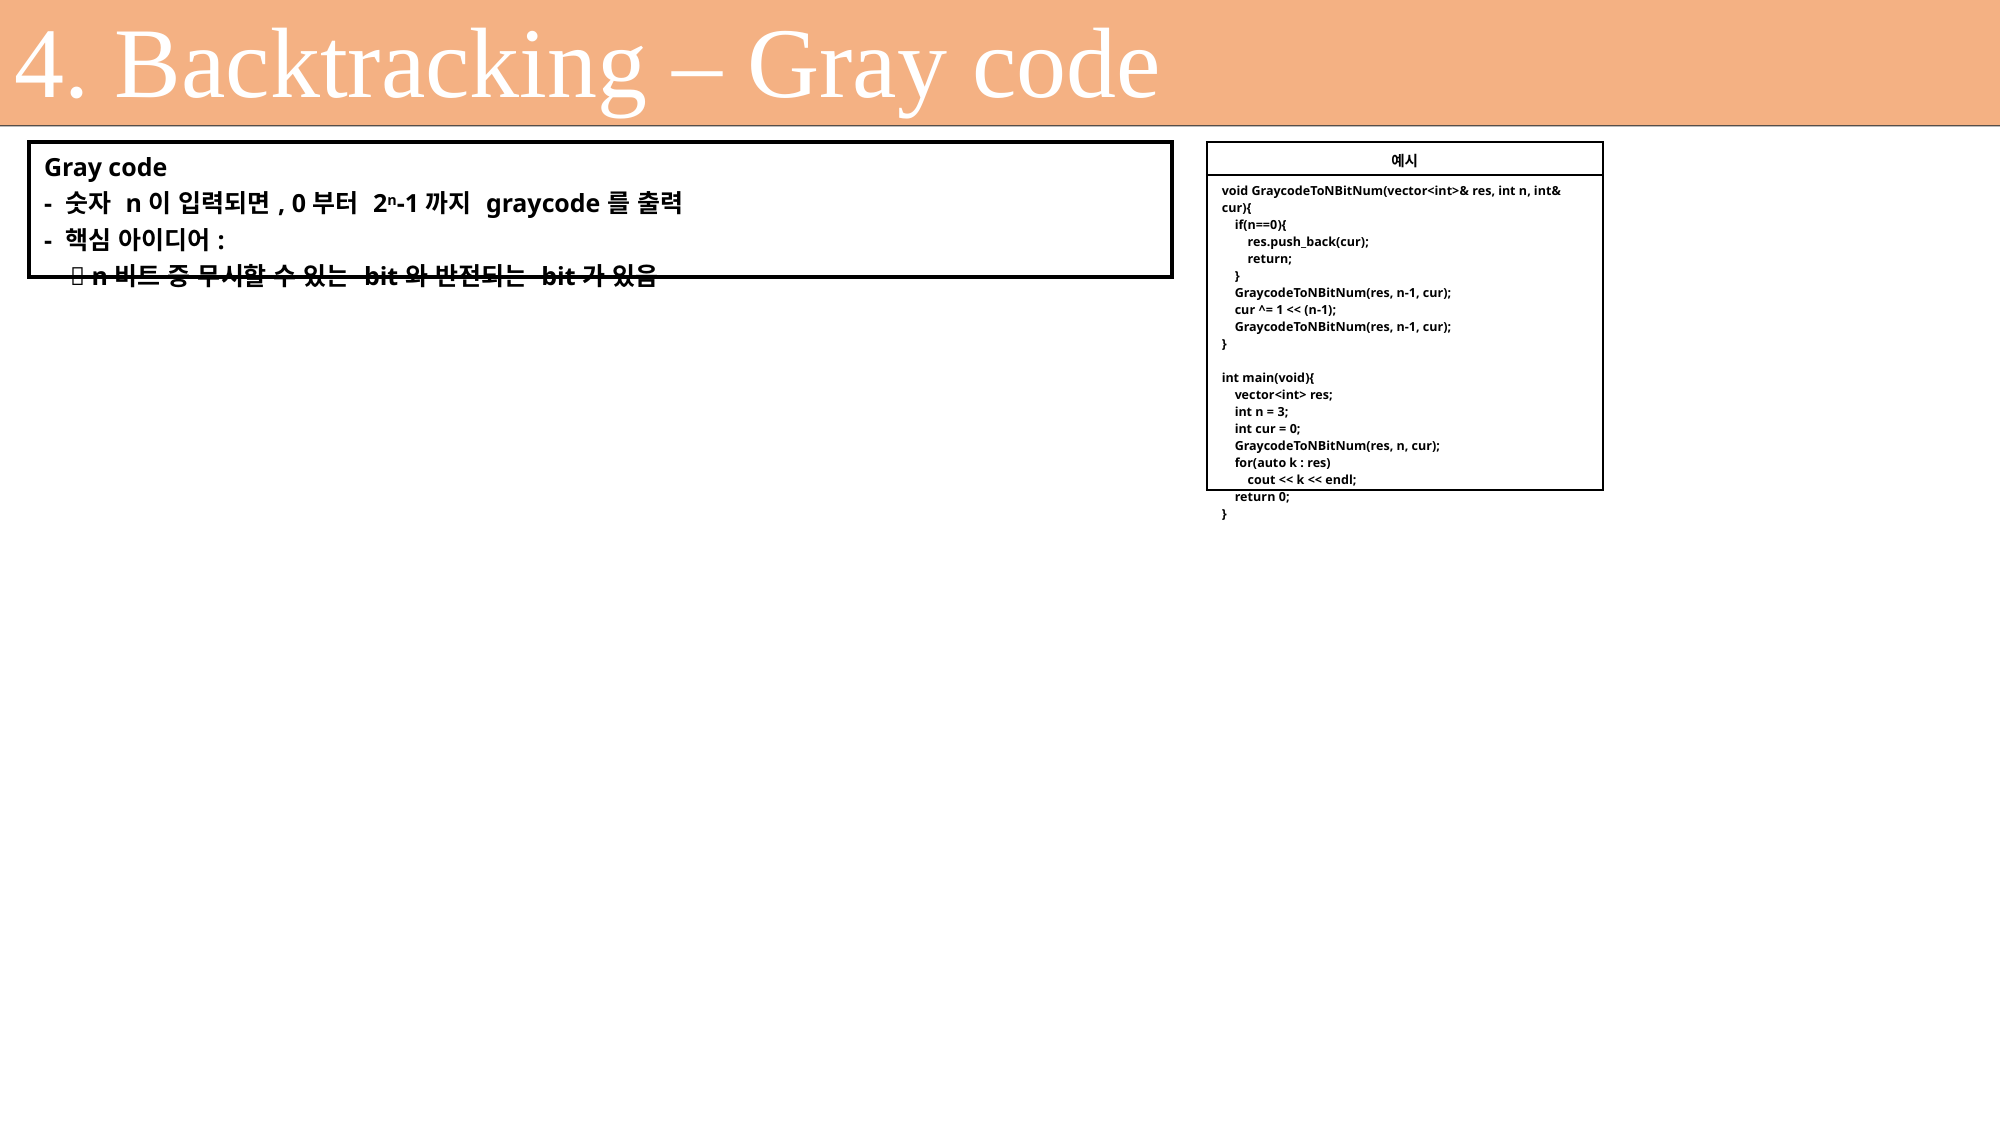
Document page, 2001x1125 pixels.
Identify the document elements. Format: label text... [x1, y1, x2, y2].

table_header Gray code - 숫자 n이 입력되면, 0부터 2n-1까지 graycode를 출력 - 핵심 아이디어:  n비트 중 무시할 수 있는 bit와 반전되는 bit가 있음 [31, 144, 1170, 275]
text_box 4. Backtracking – Gray code [0, 0, 2000, 126]
table_cell void GraycodeToNBitNum(vector<int>& res, int n, int& cur){ if(n==0){ res.push_back(cur); return; } GraycodeToNBitNum(res, n-1, cur); cur ^= 1 << (n-1); GraycodeToNBitNum(res, n-1, cur); } int main(void){ vector<int> res; int n = 3; int cur = 0; GraycodeToNBitNum(res, n, cur); for(auto k : res) cout << k << endl; return 0; } [1208, 176, 1602, 489]
table_header 예시 [1208, 143, 1602, 174]
